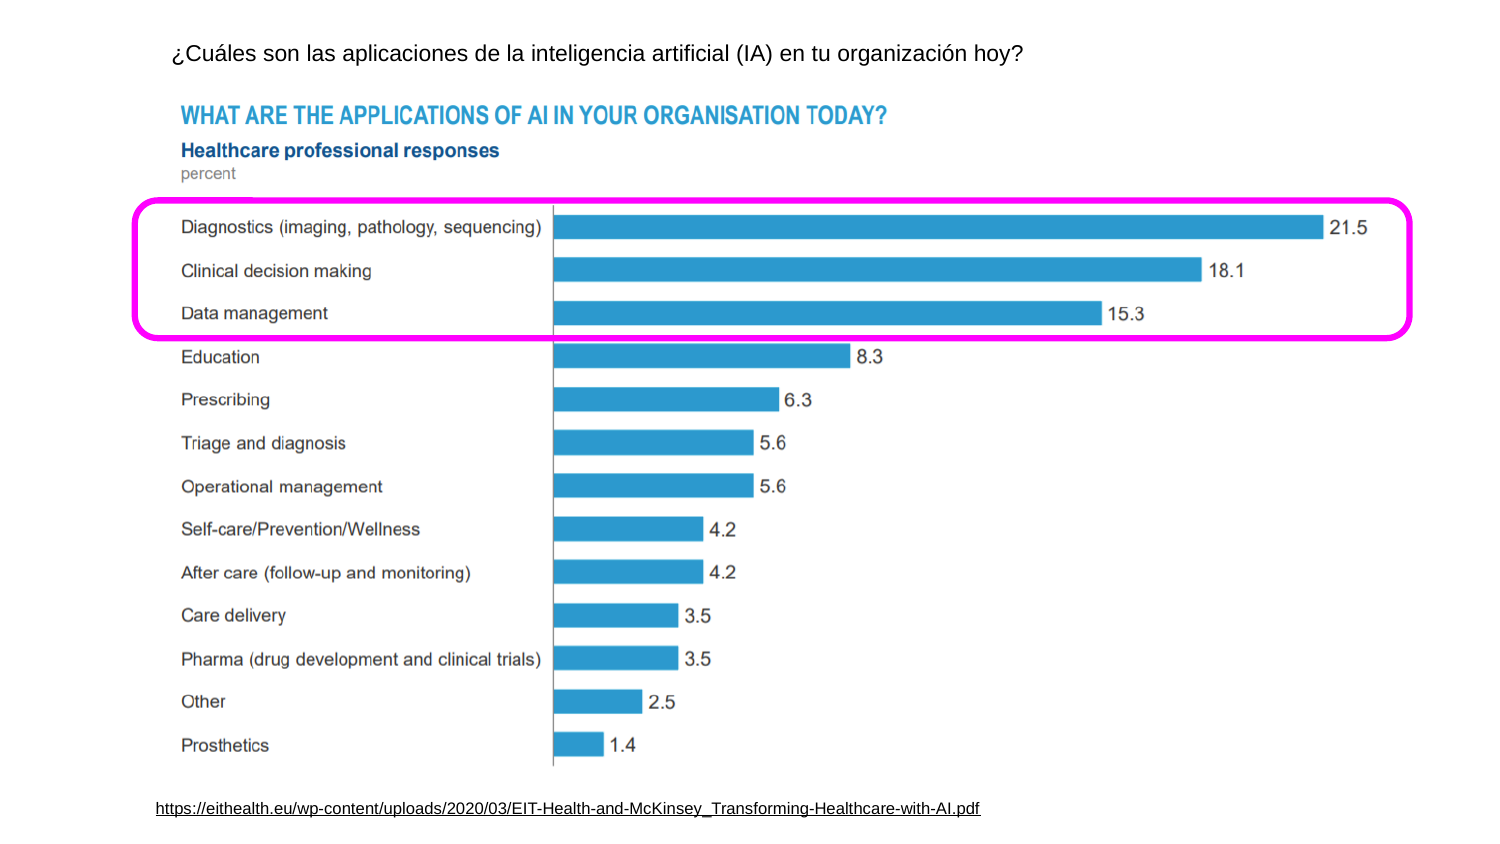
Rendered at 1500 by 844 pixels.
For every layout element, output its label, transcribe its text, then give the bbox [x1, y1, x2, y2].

picture [147, 76, 1410, 778]
text_box ¿Cuáles son las aplicaciones de la inteligencia artificial (IA) en tu organización hoy? [160, 27, 1264, 75]
text_box [134, 206, 142, 332]
text_box https://eithealth.eu/wp-content/uploads/2020/03/EIT-Health-and-McKinsey_Transforming-Healthcare-with-AI.pdf [144, 787, 1264, 828]
